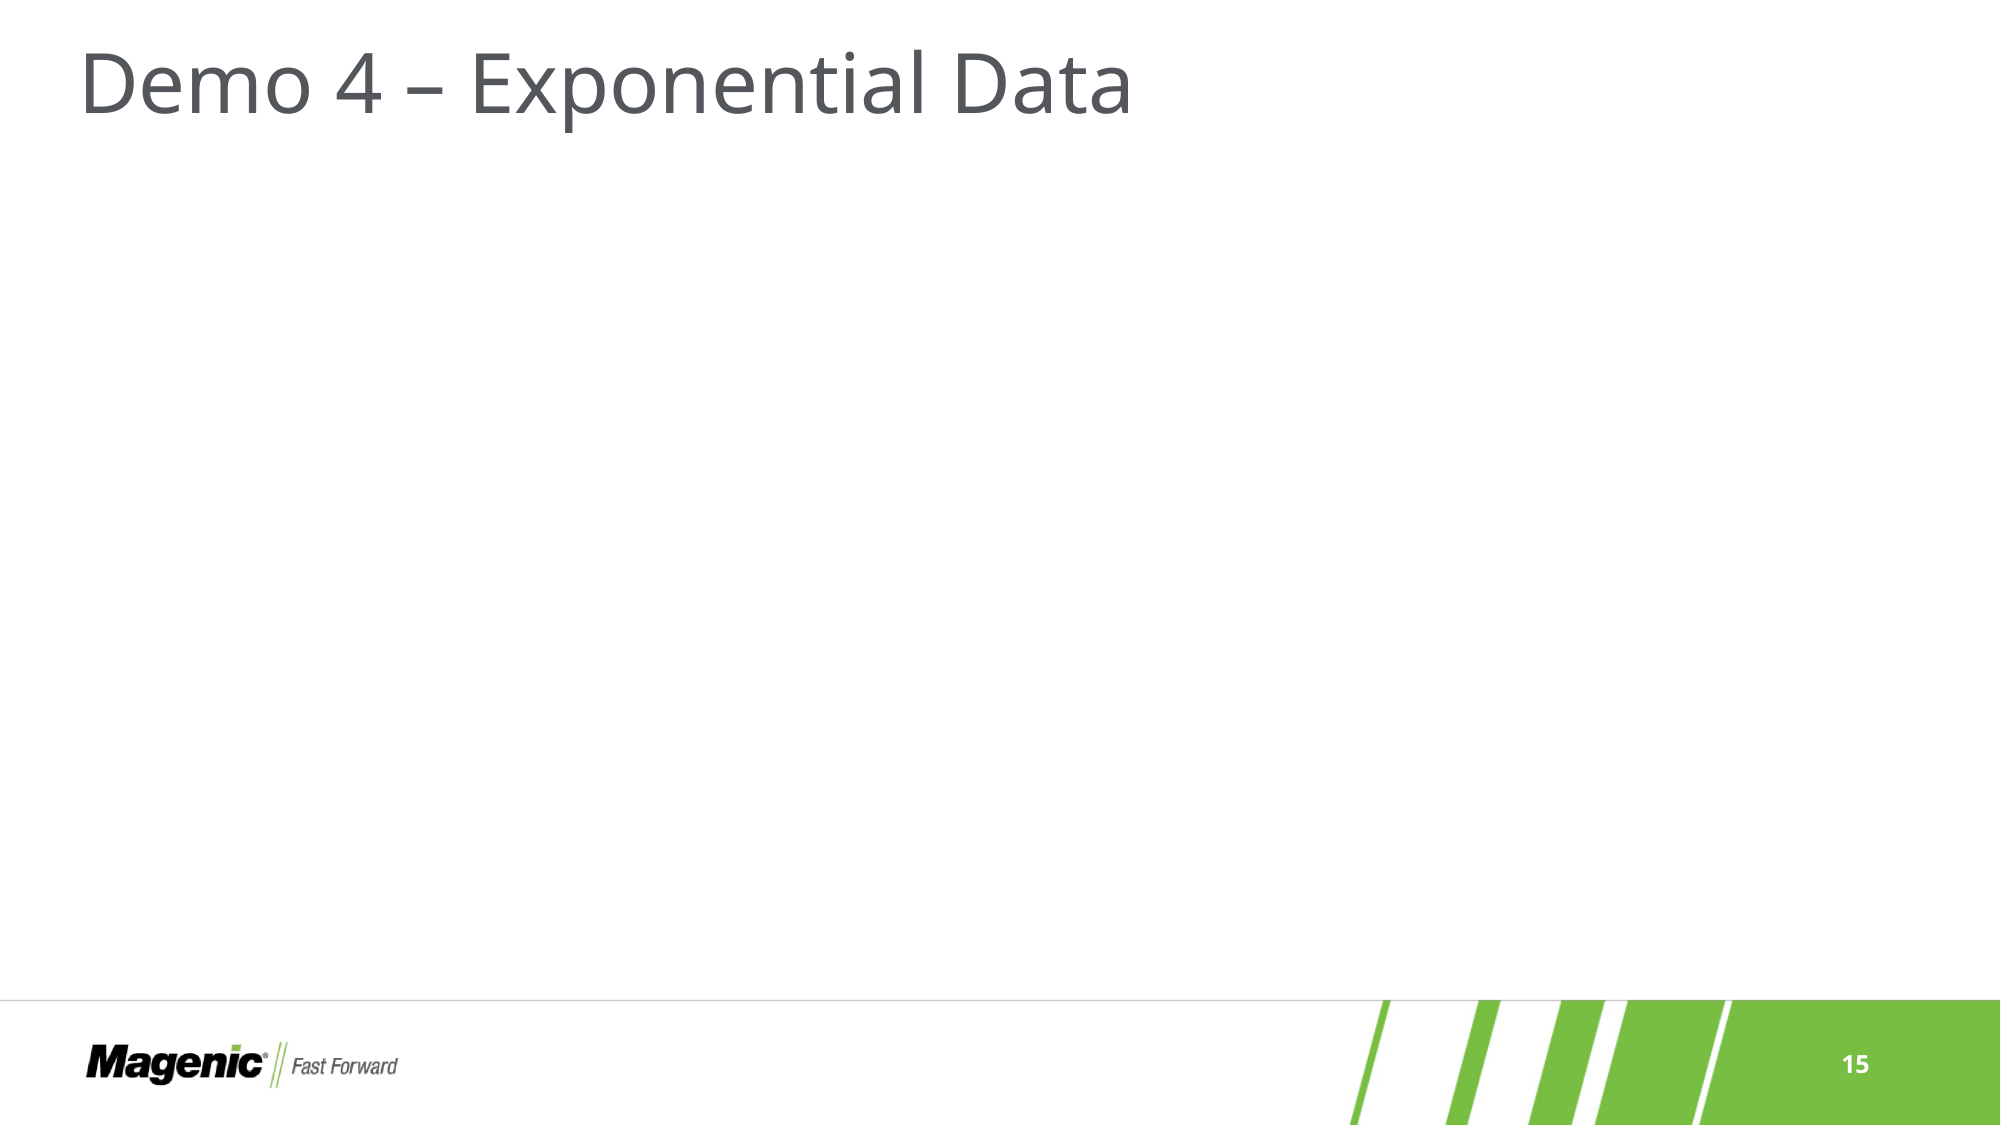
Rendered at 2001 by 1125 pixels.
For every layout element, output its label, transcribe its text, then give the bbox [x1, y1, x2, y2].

picture [0, 0, 2001, 1125]
title Demo 4 – Exponential Data [63, 41, 1938, 131]
